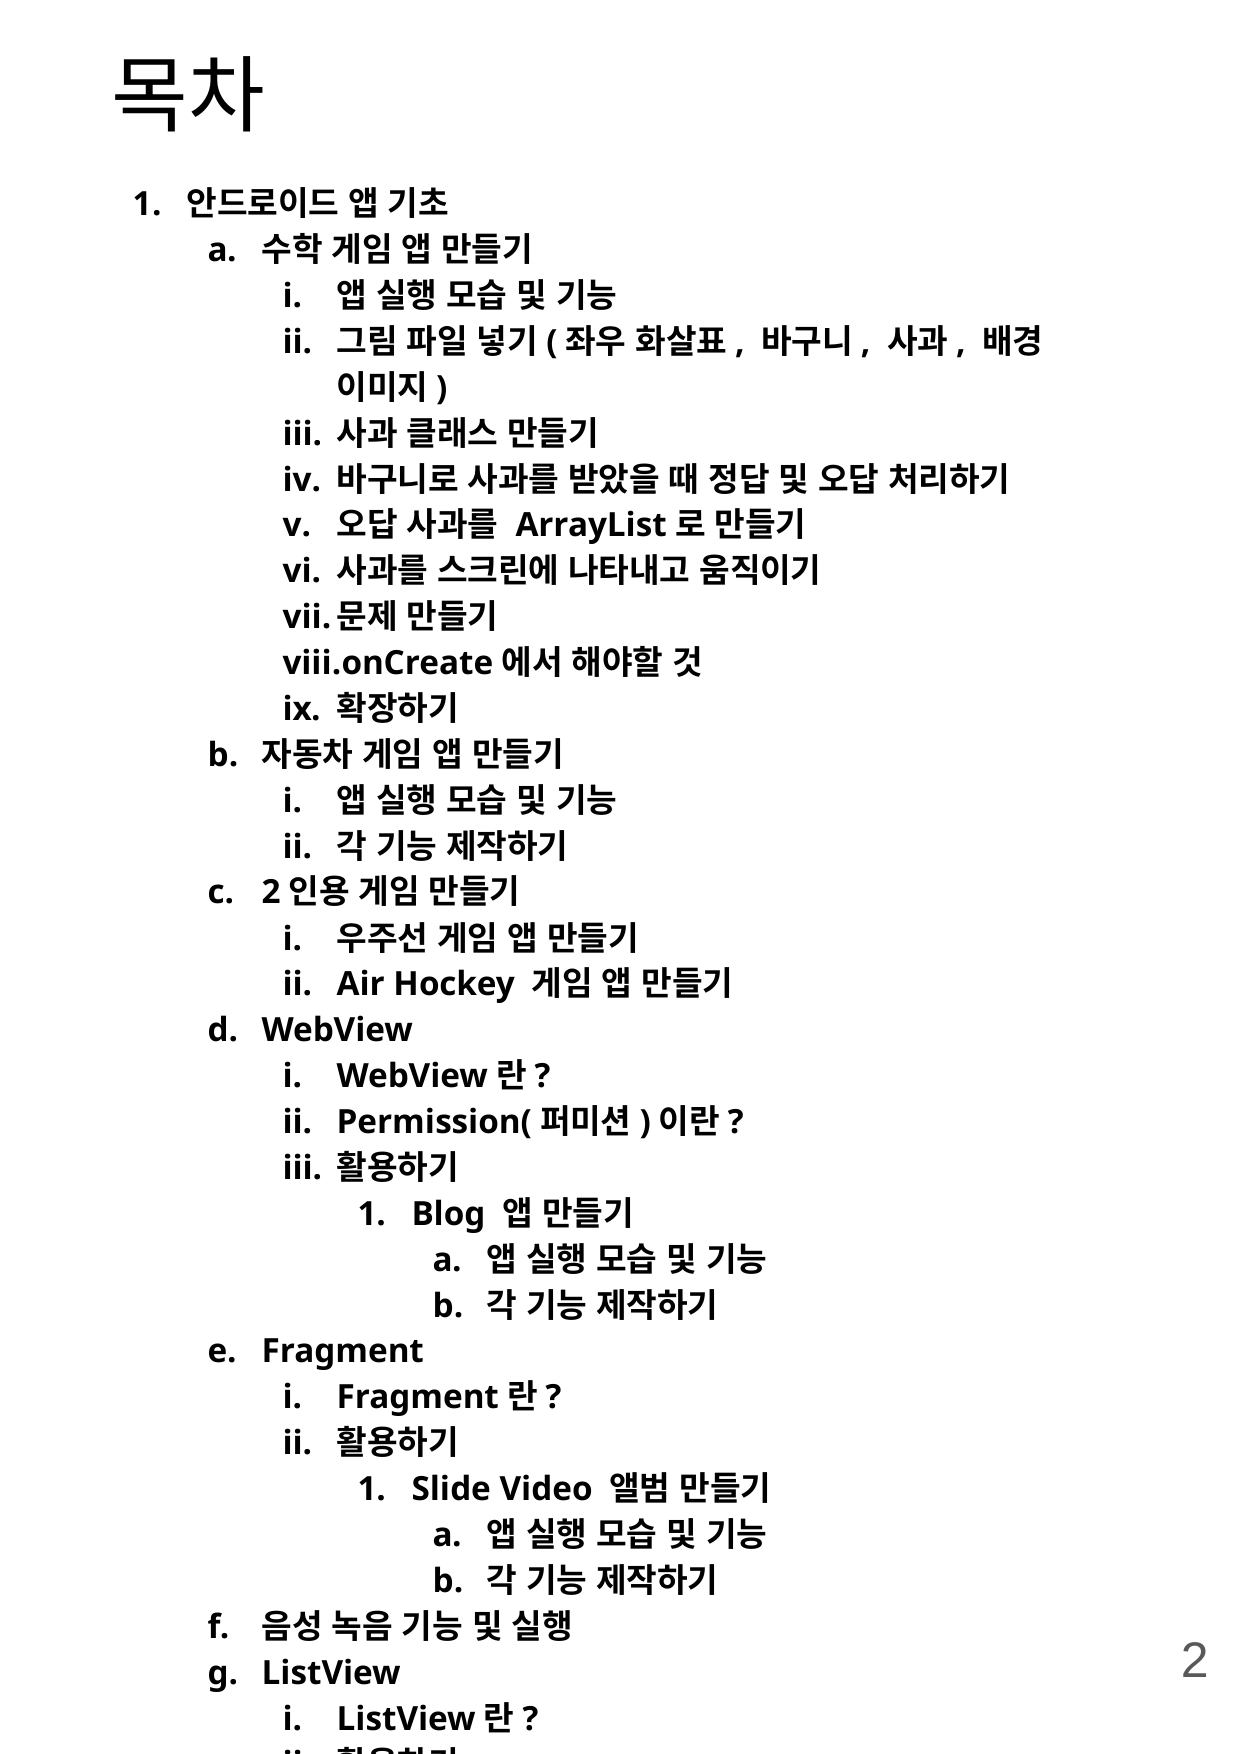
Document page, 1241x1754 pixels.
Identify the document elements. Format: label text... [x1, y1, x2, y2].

title 목차 [96, 27, 1157, 161]
list 안드로이드 앱 기초 수학 게임 앱 만들기 앱 실행 모습 및 기능 그림 파일 넣기(좌우 화살표, 바구니, 사과, 배경 이미지) 사과 클래스 만들기 바구니로 사과를 받았을 때 정답 및 오답 처리하기 오답 사과를 ArrayList로 만들기 사과를 스크린에 나타내고 움직이기 문제 만들기 onCreate에서 해야할 것 확장하기 자동차 게임 앱 만들기 앱 실행 모습 및 기능 각 기능 제작하기 2인용 게임 만들기 우주선 게임 앱 만들기 Air Hockey 게임 앱 만들기 WebView WebView란? Permission(퍼미션)이란? 활용하기 Blog 앱 만들기 앱 실행 모습 및 기능 각 기능 제작하기 Fragment Fragment란? 활용하기 Slide Video 앨범 만들기 앱 실행 모습 및 기능 각 기능 제작하기 음성 녹음 기능 및 실행 ListView ListView란? 활용하기 Music Player 만들기 앱 실행 모습 및 기능 각 기능 제작하기 [96, 161, 1157, 1591]
slide_number 2 [1108, 1590, 1224, 1725]
